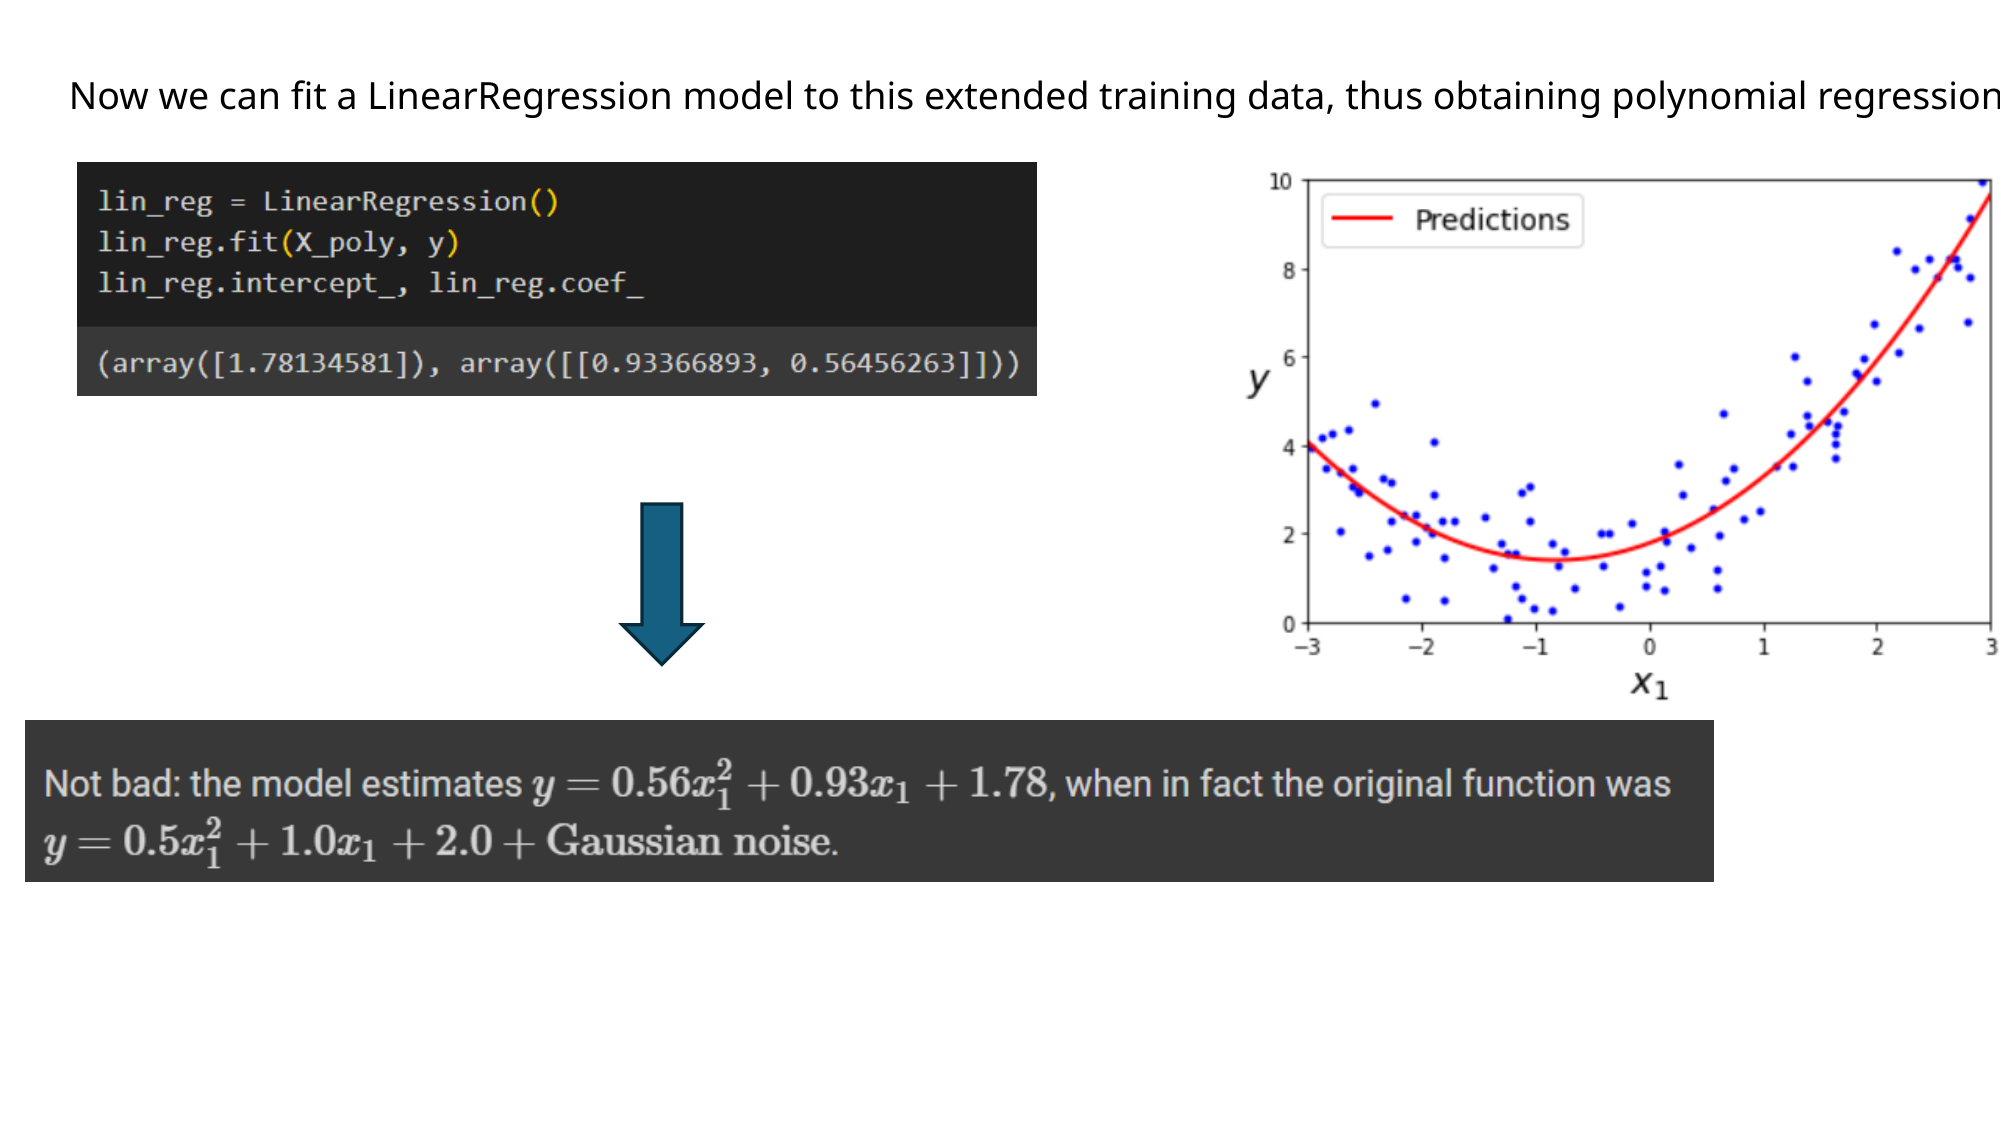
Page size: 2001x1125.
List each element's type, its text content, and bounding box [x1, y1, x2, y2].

picture [1238, 167, 2000, 711]
text_box Now we can fit a LinearRegression model to this extended training data, thus obtaining polynomial regression: [54, 64, 2000, 125]
picture [76, 162, 1038, 397]
picture [25, 719, 1714, 882]
text_box [618, 502, 706, 667]
